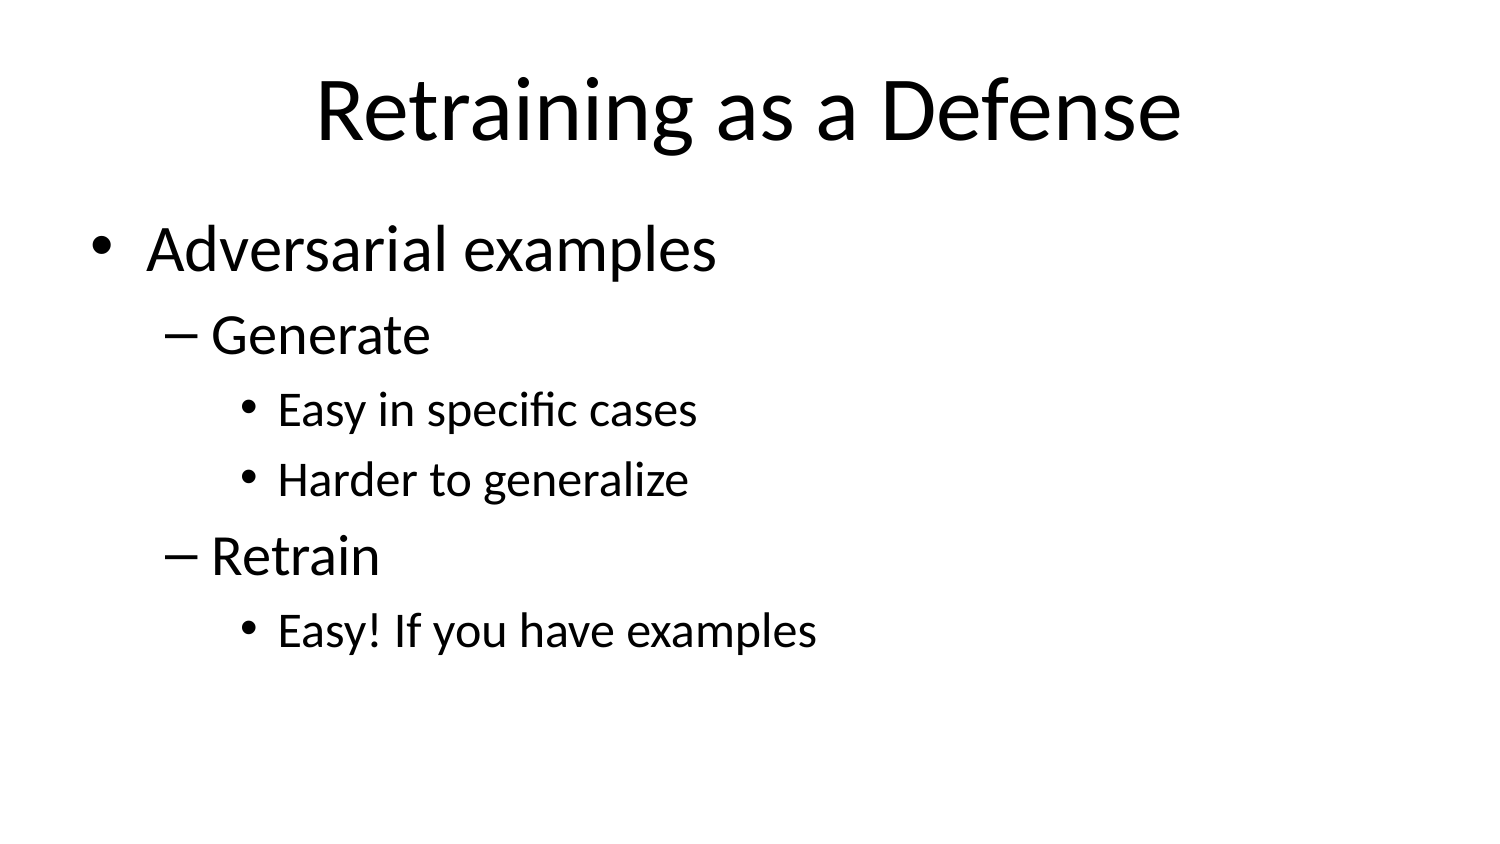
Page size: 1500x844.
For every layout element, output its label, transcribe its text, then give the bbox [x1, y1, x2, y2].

list Adversarial examples Generate Easy in specific cases Harder to generalize Retrain Easy! If you have examples [75, 196, 1425, 754]
title Retraining as a Defense [75, 33, 1425, 175]
